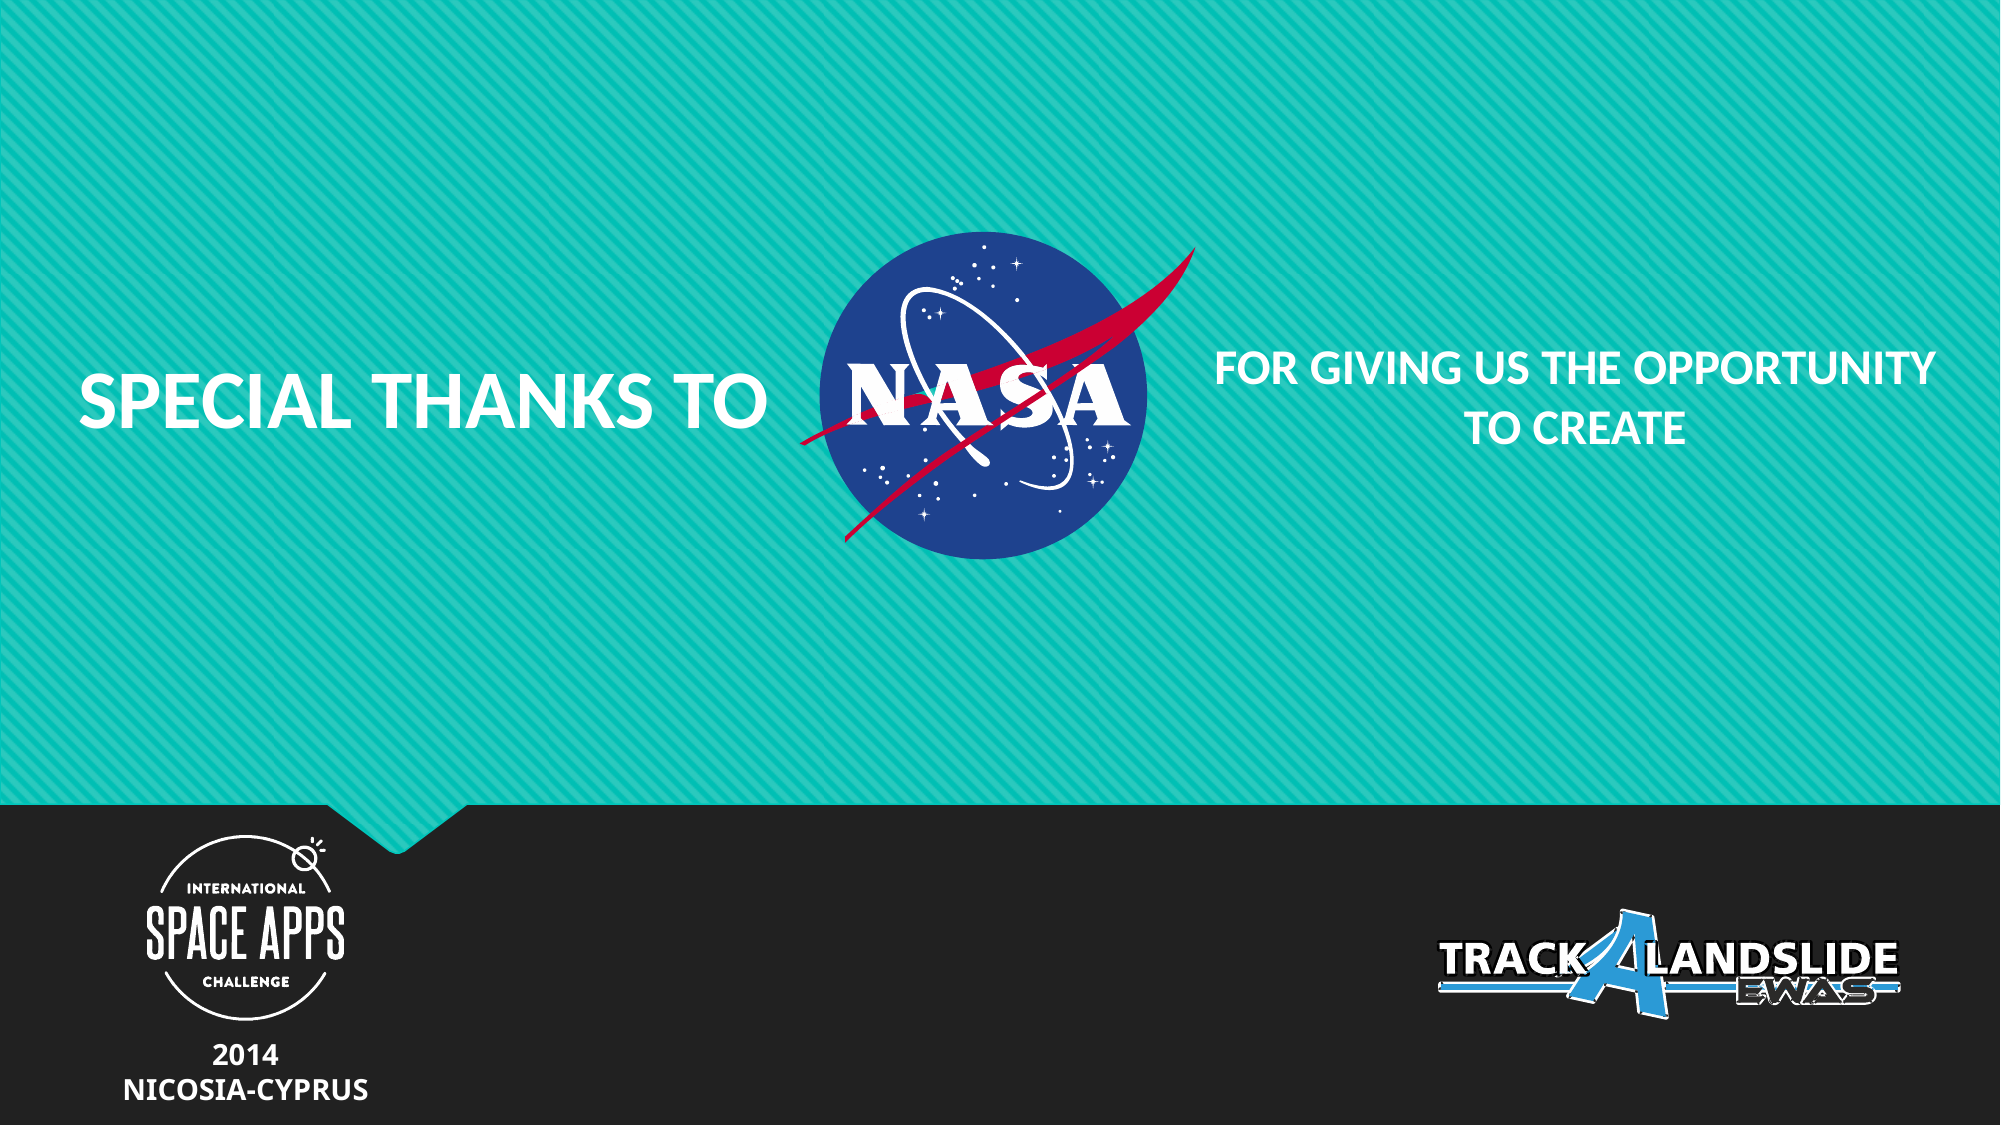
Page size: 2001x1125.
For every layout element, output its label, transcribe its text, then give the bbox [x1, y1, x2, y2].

text_box 2014 NICOSIA-CYPRUS [106, 1028, 385, 1114]
text_box FOR GIVING US THE OPPORTUNITY TO CREATE [1196, 327, 1969, 463]
text_box SPECIAL THANKS TO [57, 337, 790, 453]
picture [1429, 899, 1908, 1029]
picture [799, 231, 1196, 560]
picture [146, 834, 345, 1021]
